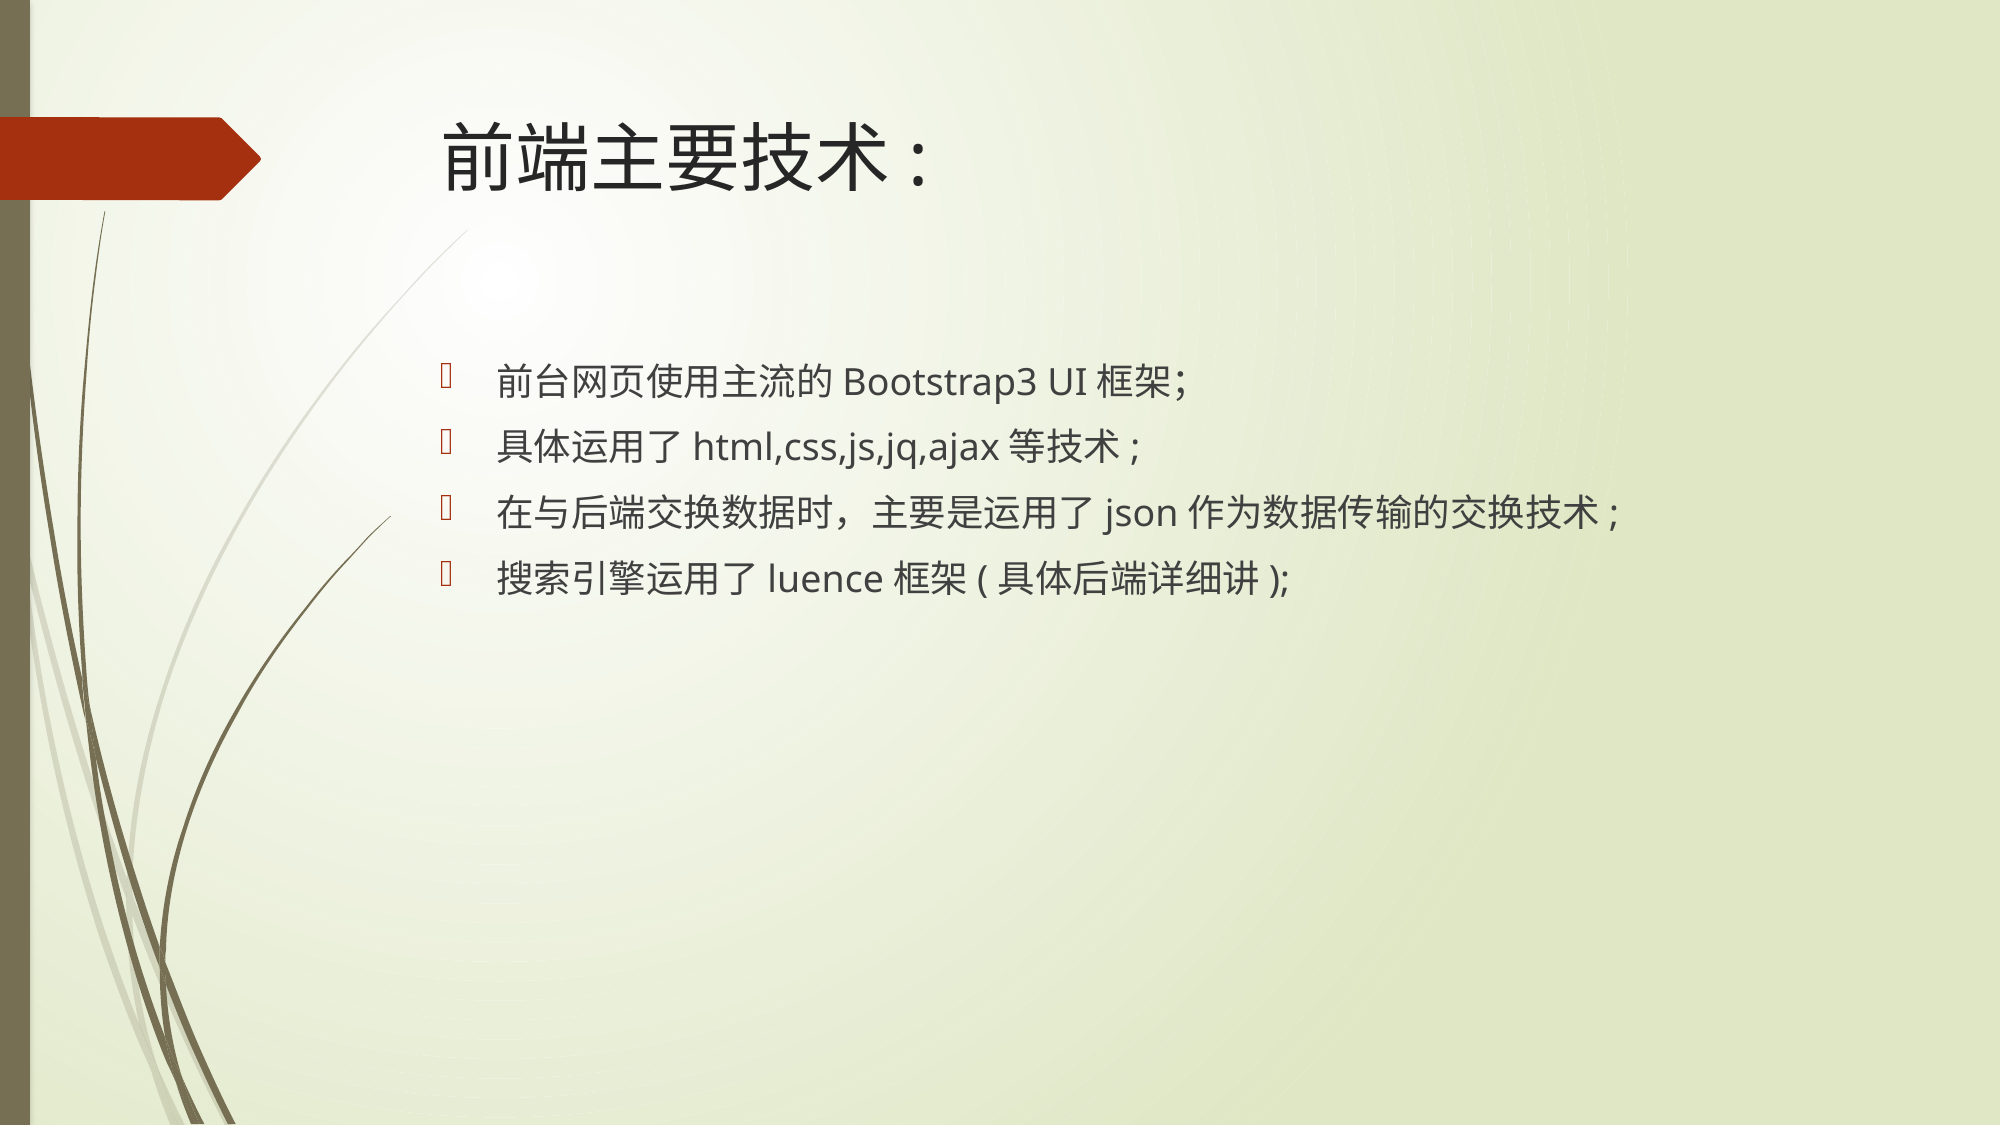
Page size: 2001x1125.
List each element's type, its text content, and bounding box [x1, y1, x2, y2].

list 前台网页使用主流的Bootstrap3 UI框架； 具体运用了html,css,js,jq,ajax等技术; 在与后端交换数据时，主要是运用了json作为数据传输的交换技术; 搜索引擎运用了luence框架(具体后端详细讲); [424, 350, 1888, 970]
title 前端主要技术: [425, 102, 1888, 313]
